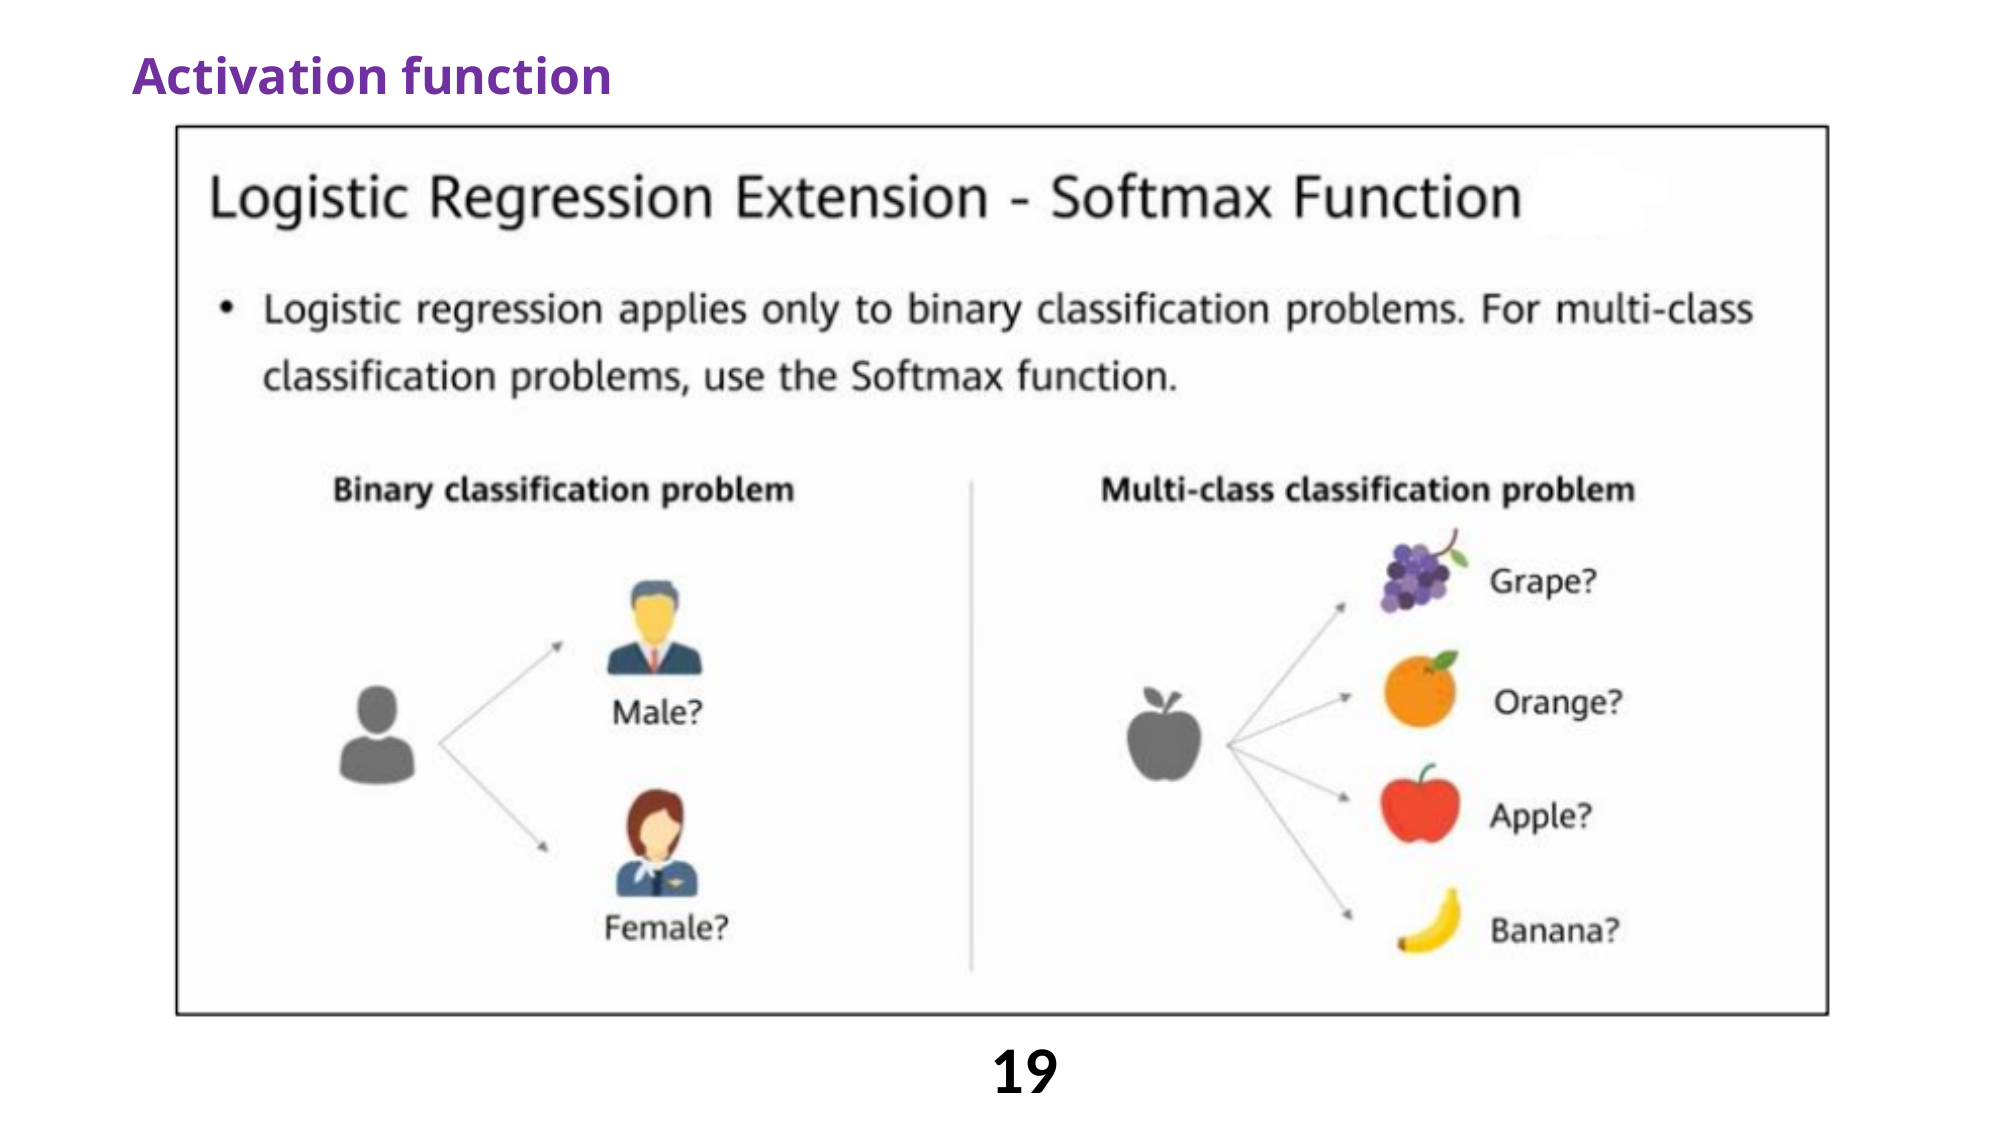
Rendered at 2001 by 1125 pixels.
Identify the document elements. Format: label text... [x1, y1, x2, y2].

picture [167, 112, 1848, 1035]
text_box Activation function [93, 36, 653, 112]
text_box 19 [976, 1035, 1079, 1114]
